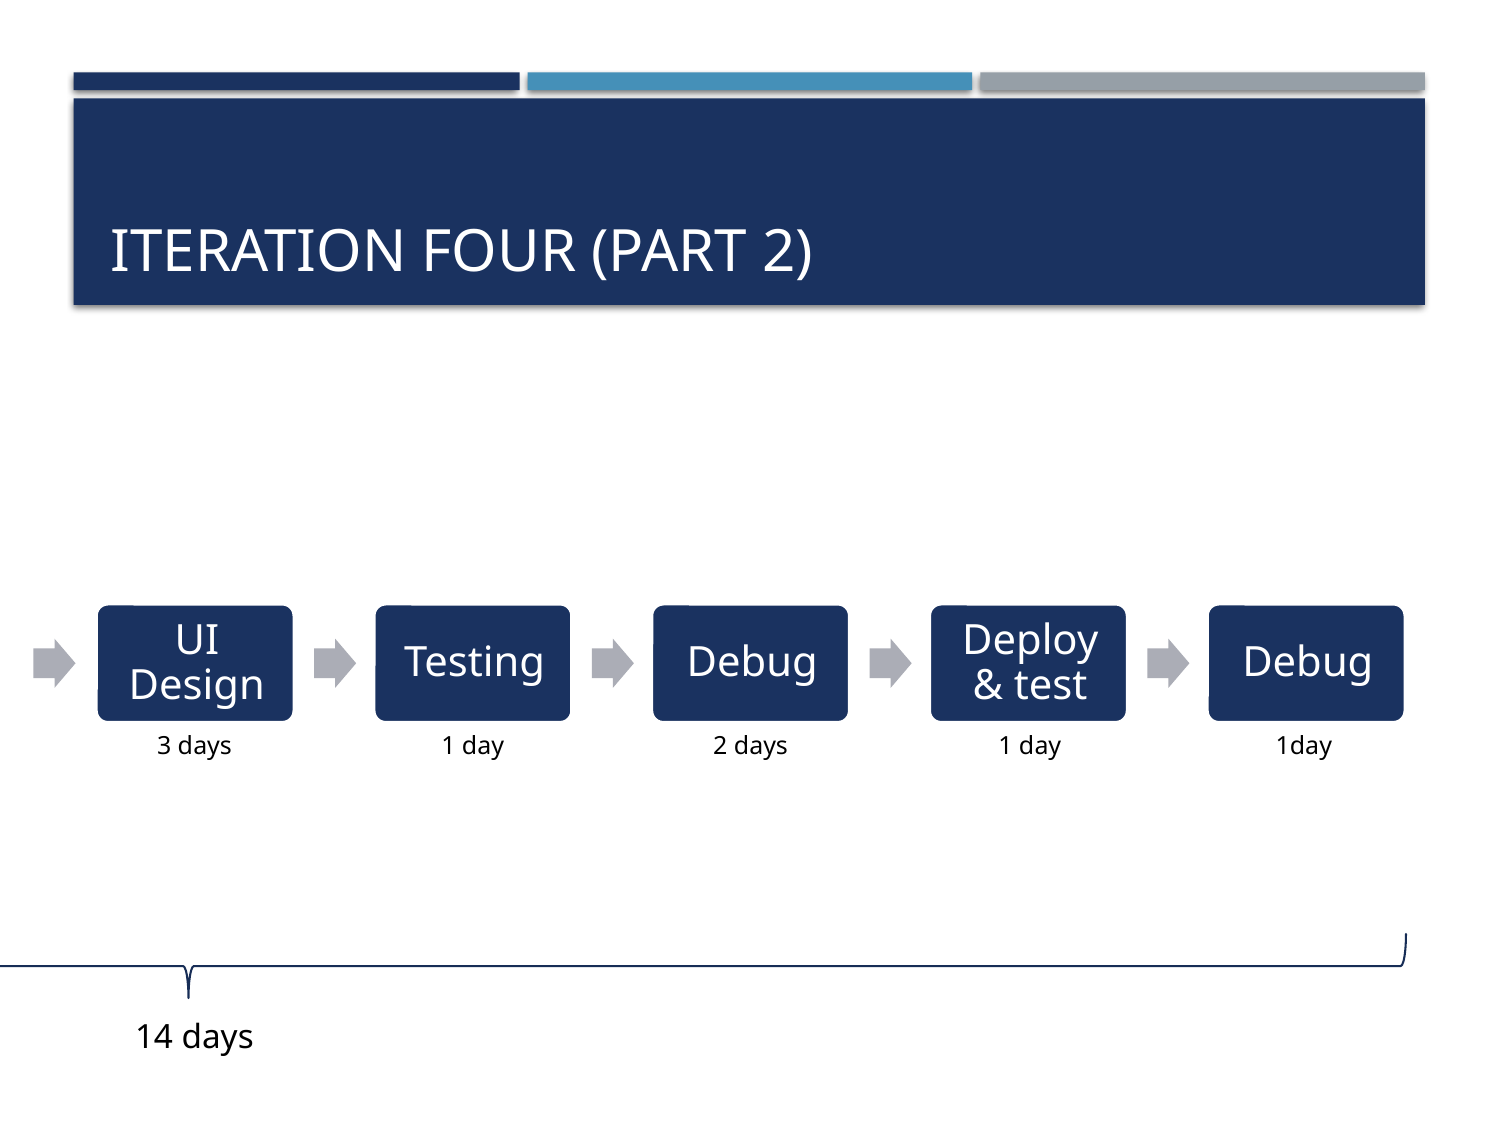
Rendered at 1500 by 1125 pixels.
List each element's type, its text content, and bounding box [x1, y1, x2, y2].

text_box 14 days [114, 1008, 275, 1063]
title Iteration Four (Part 2) [95, 112, 1406, 291]
text_box [0, 934, 90, 968]
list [94, 364, 1407, 962]
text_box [32, 638, 77, 689]
text_box [185, 973, 192, 1000]
